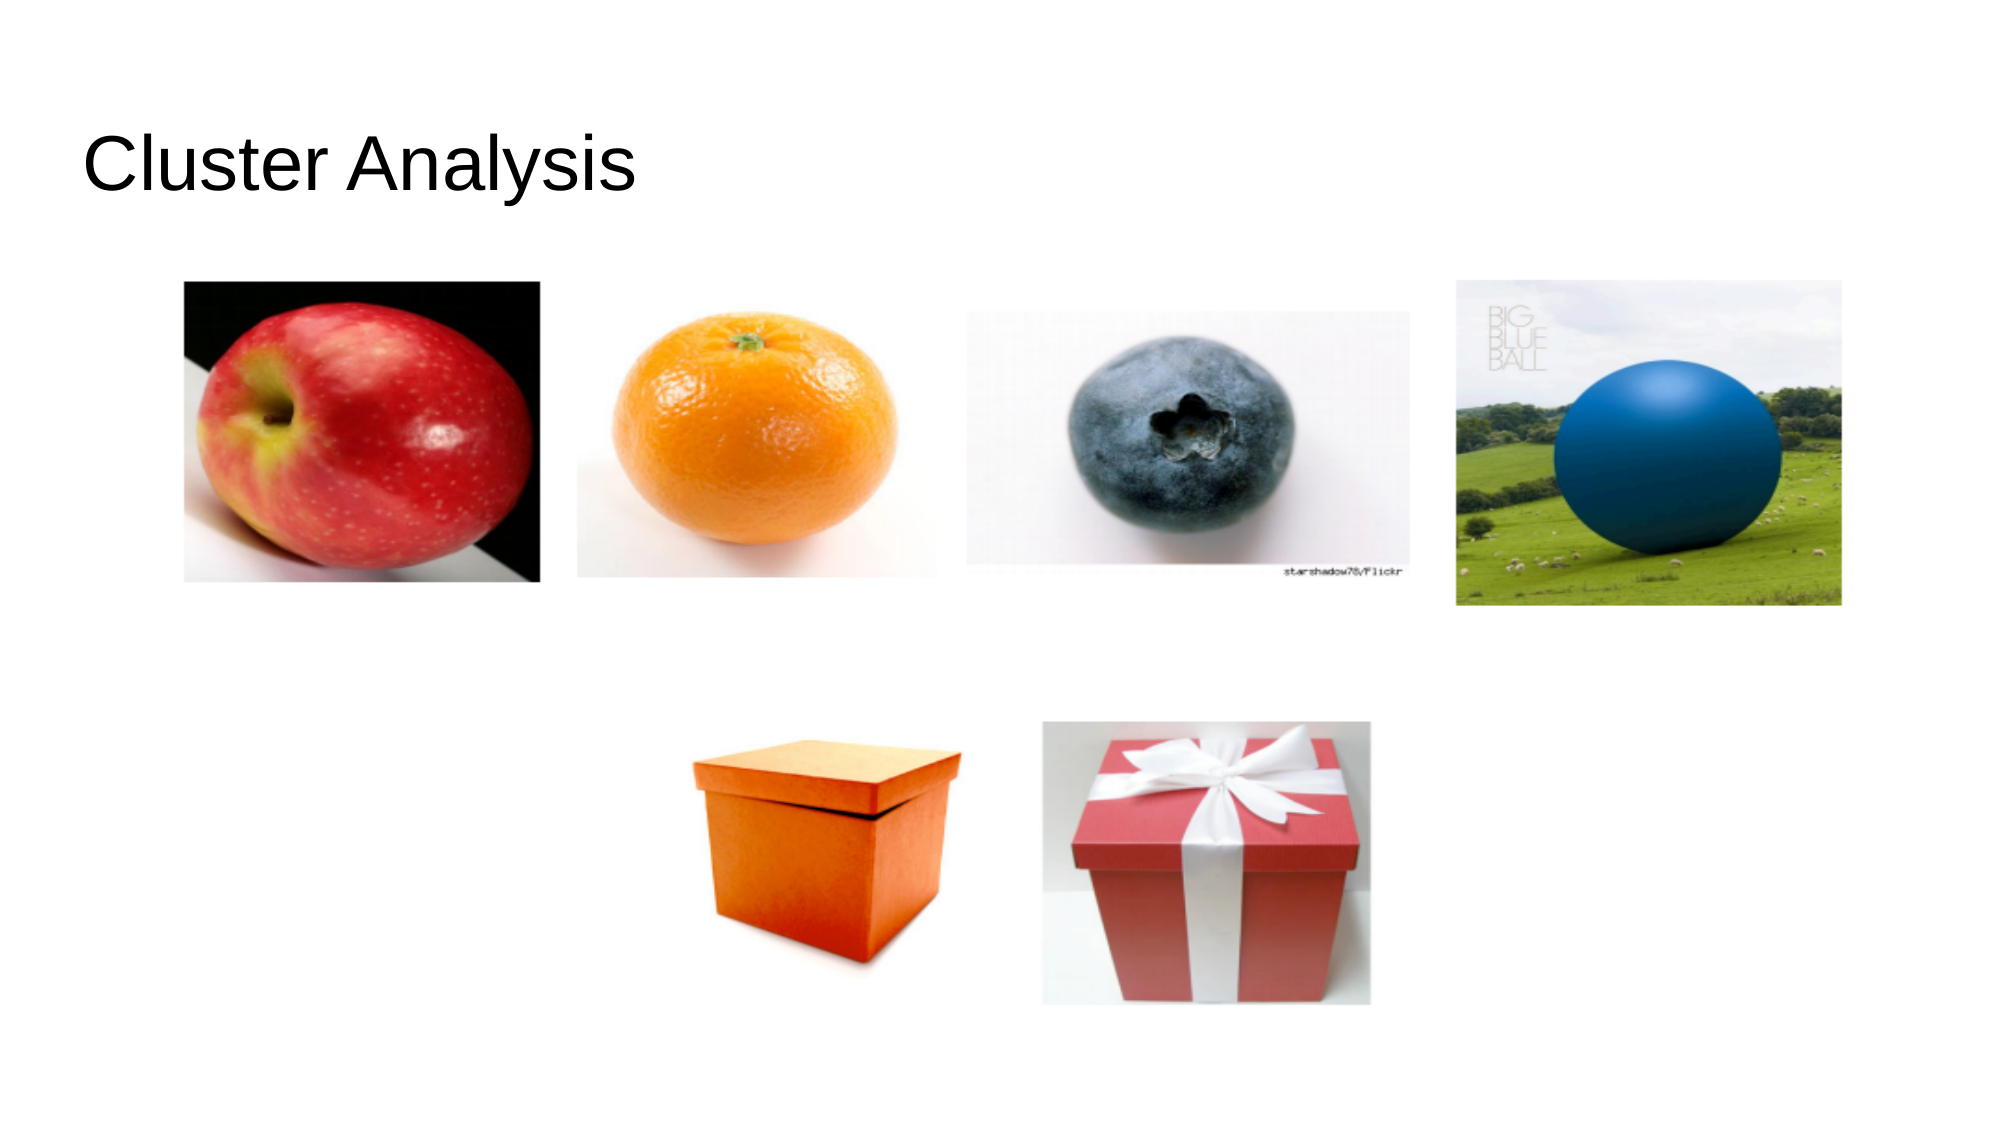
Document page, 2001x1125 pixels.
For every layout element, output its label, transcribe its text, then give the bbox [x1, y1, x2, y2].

text_box Cluster Analysis [68, 97, 1932, 223]
picture [38, 227, 1985, 1035]
